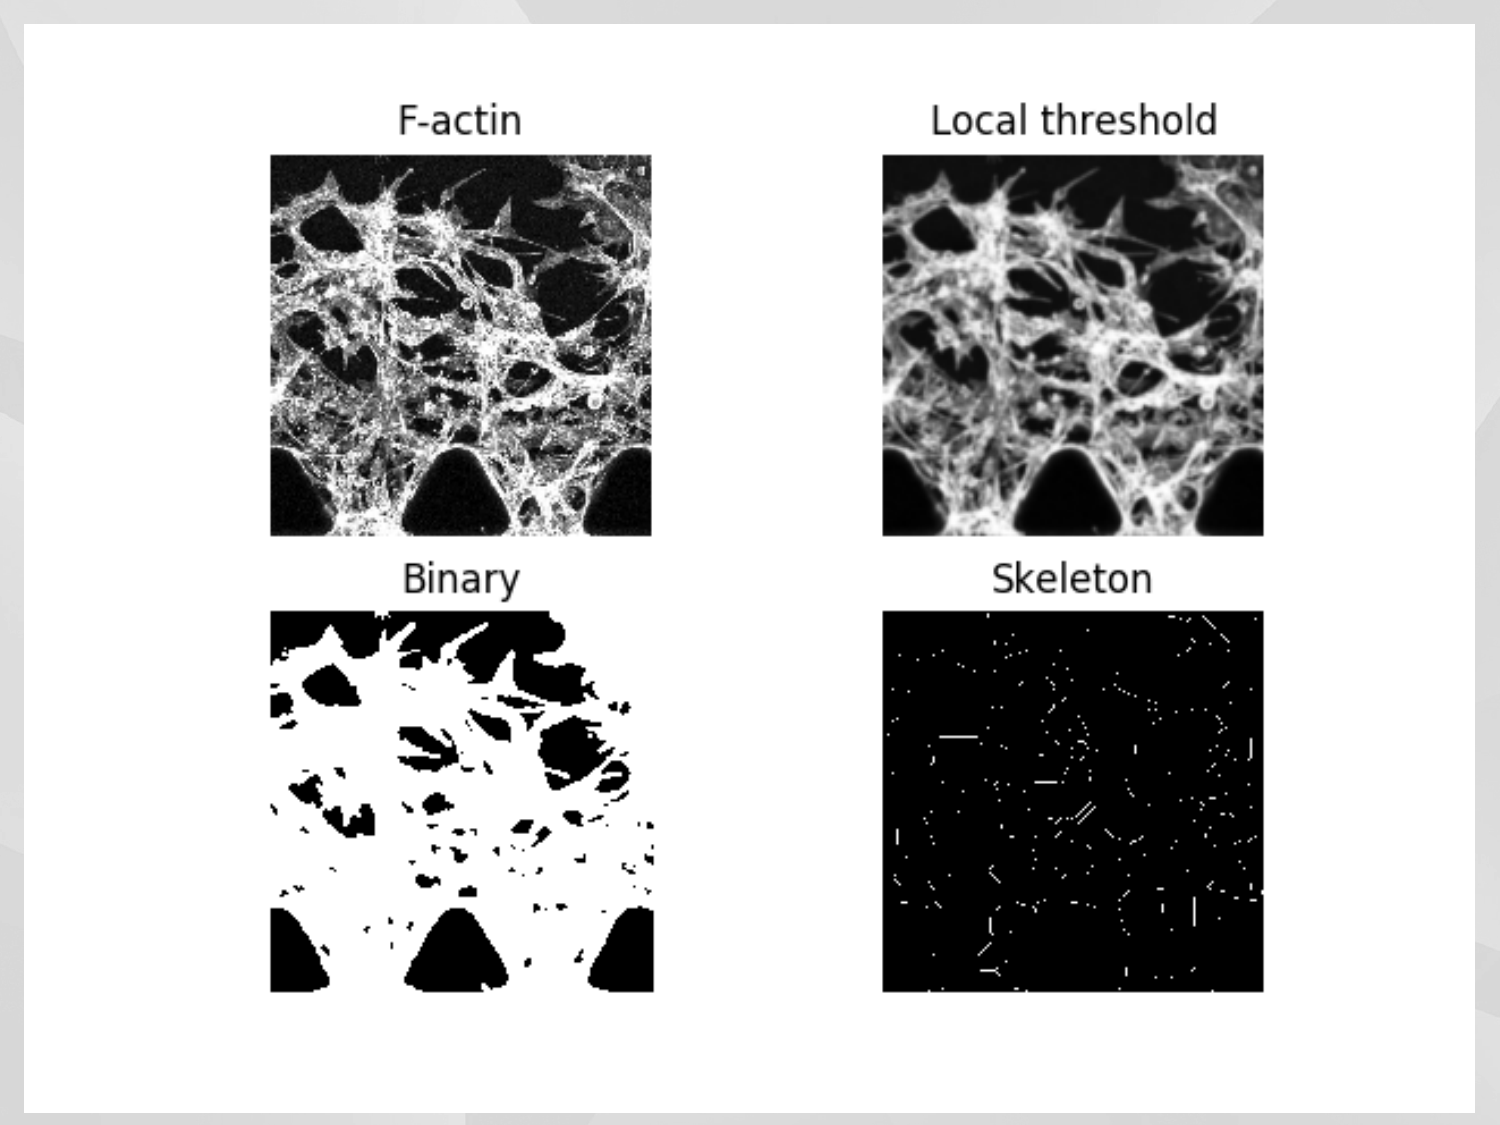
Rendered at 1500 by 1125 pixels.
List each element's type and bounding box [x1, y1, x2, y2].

picture [0, 0, 1500, 1125]
list [24, 24, 1475, 1113]
